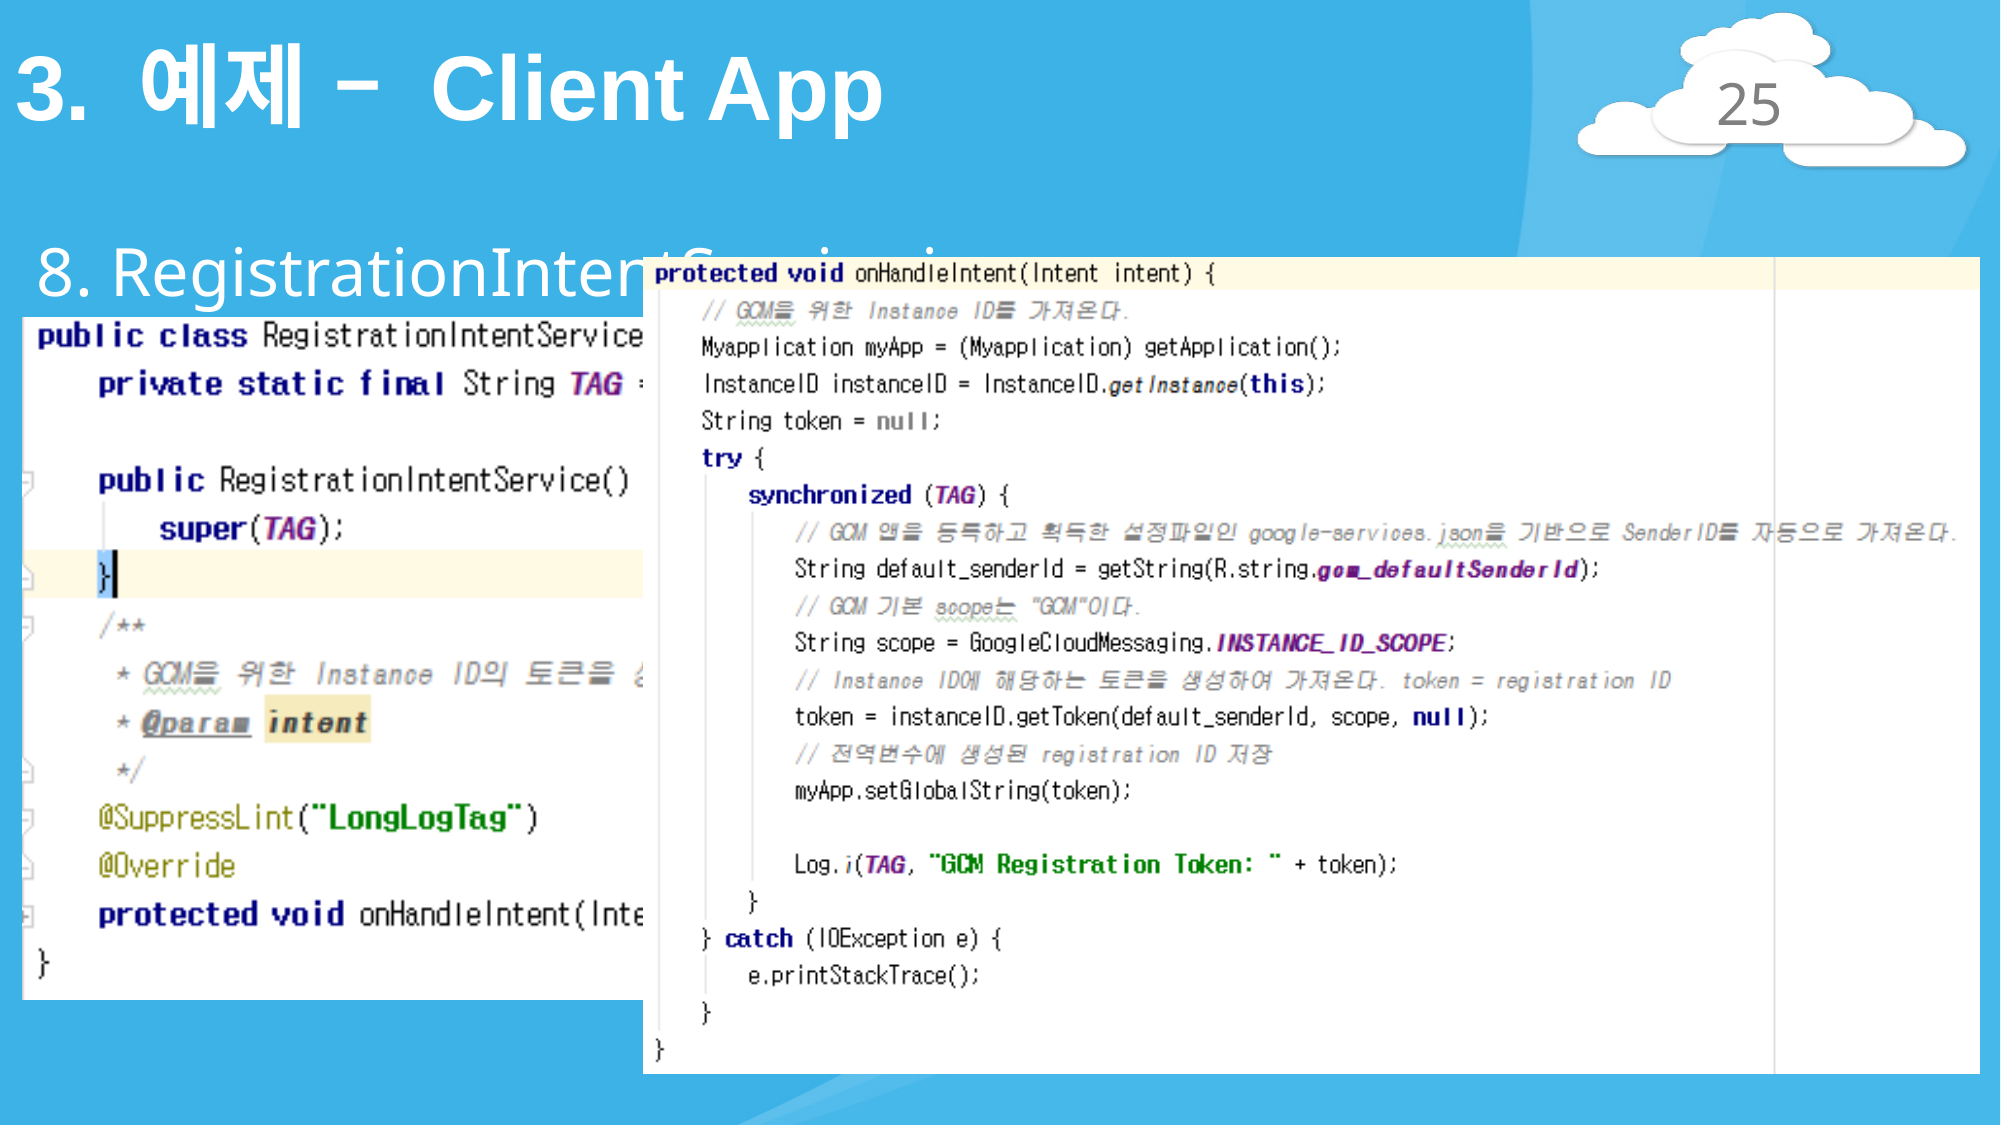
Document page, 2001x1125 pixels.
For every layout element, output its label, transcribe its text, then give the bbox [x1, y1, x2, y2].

text_box 25 [1621, 60, 1798, 145]
picture [0, 0, 2001, 1125]
text_box 8. RegistrationIntentService.java [22, 221, 1586, 317]
title 3. 예제 – Client App [0, 2, 2000, 179]
